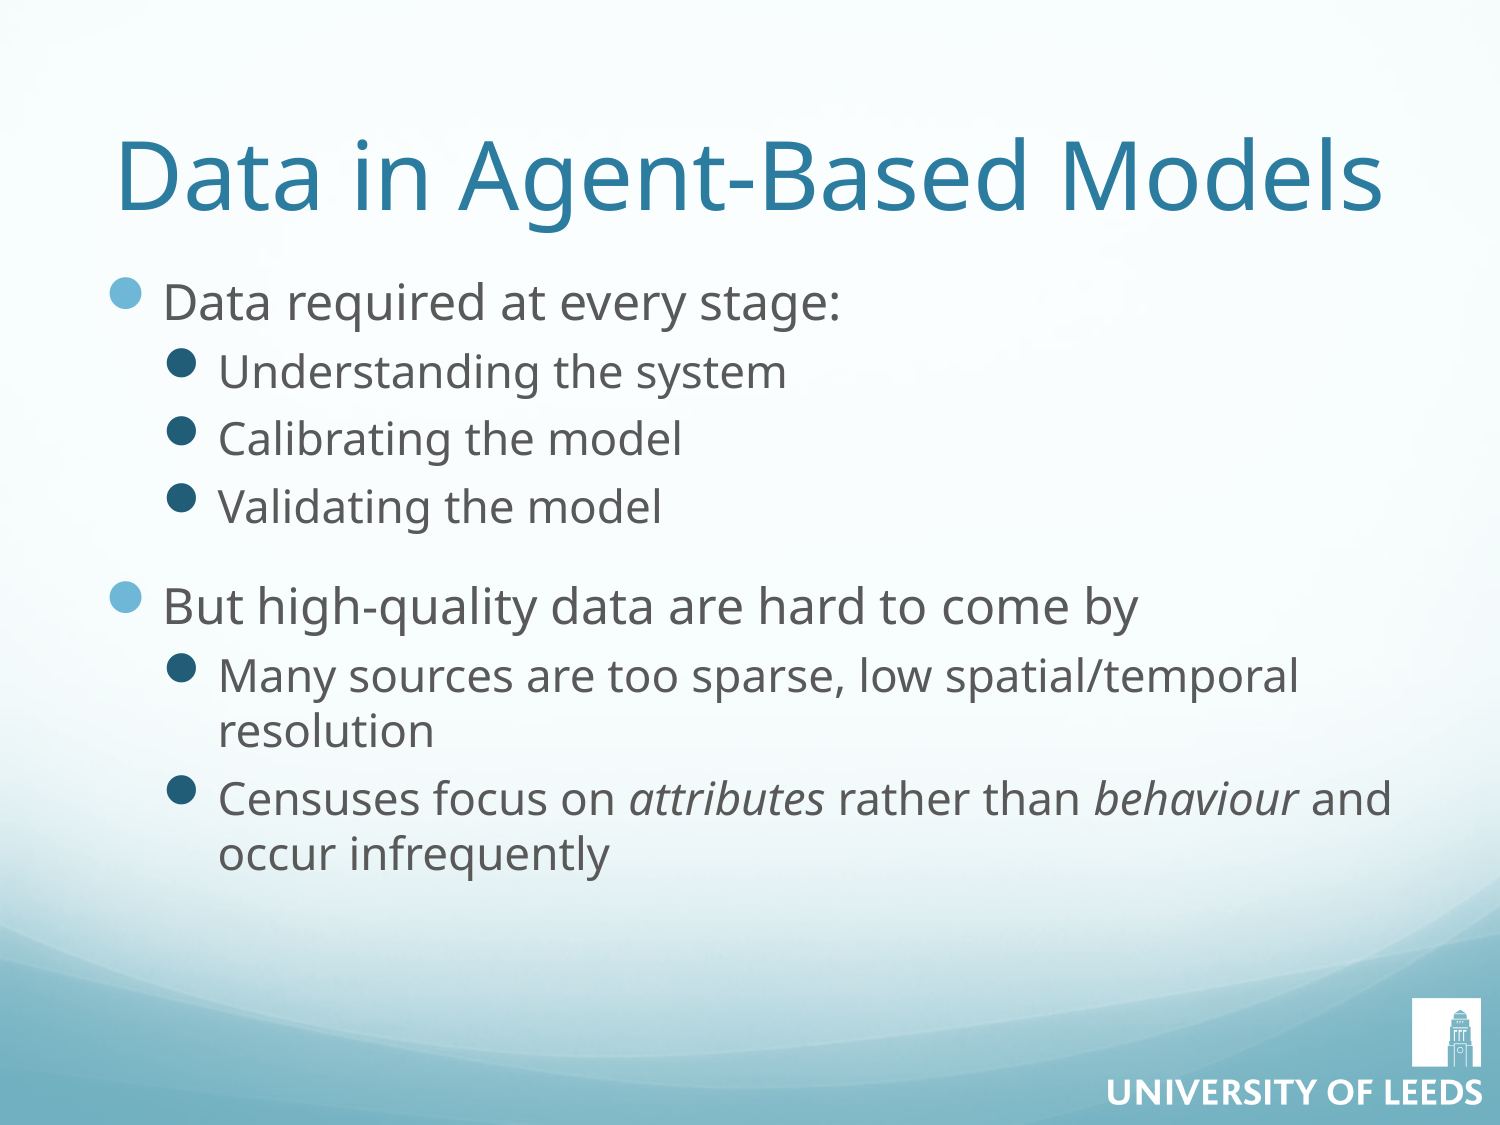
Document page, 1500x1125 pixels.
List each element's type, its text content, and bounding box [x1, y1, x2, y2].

list Data required at every stage: Understanding the system Calibrating the model Validating the model But high-quality data are hard to come by Many sources are too sparse, low spatial/temporal resolution Censuses focus on attributes rather than behaviour and occur infrequently [90, 262, 1410, 975]
picture [1108, 997, 1483, 1105]
title Data in Agent-Based Models [90, 17, 1410, 237]
